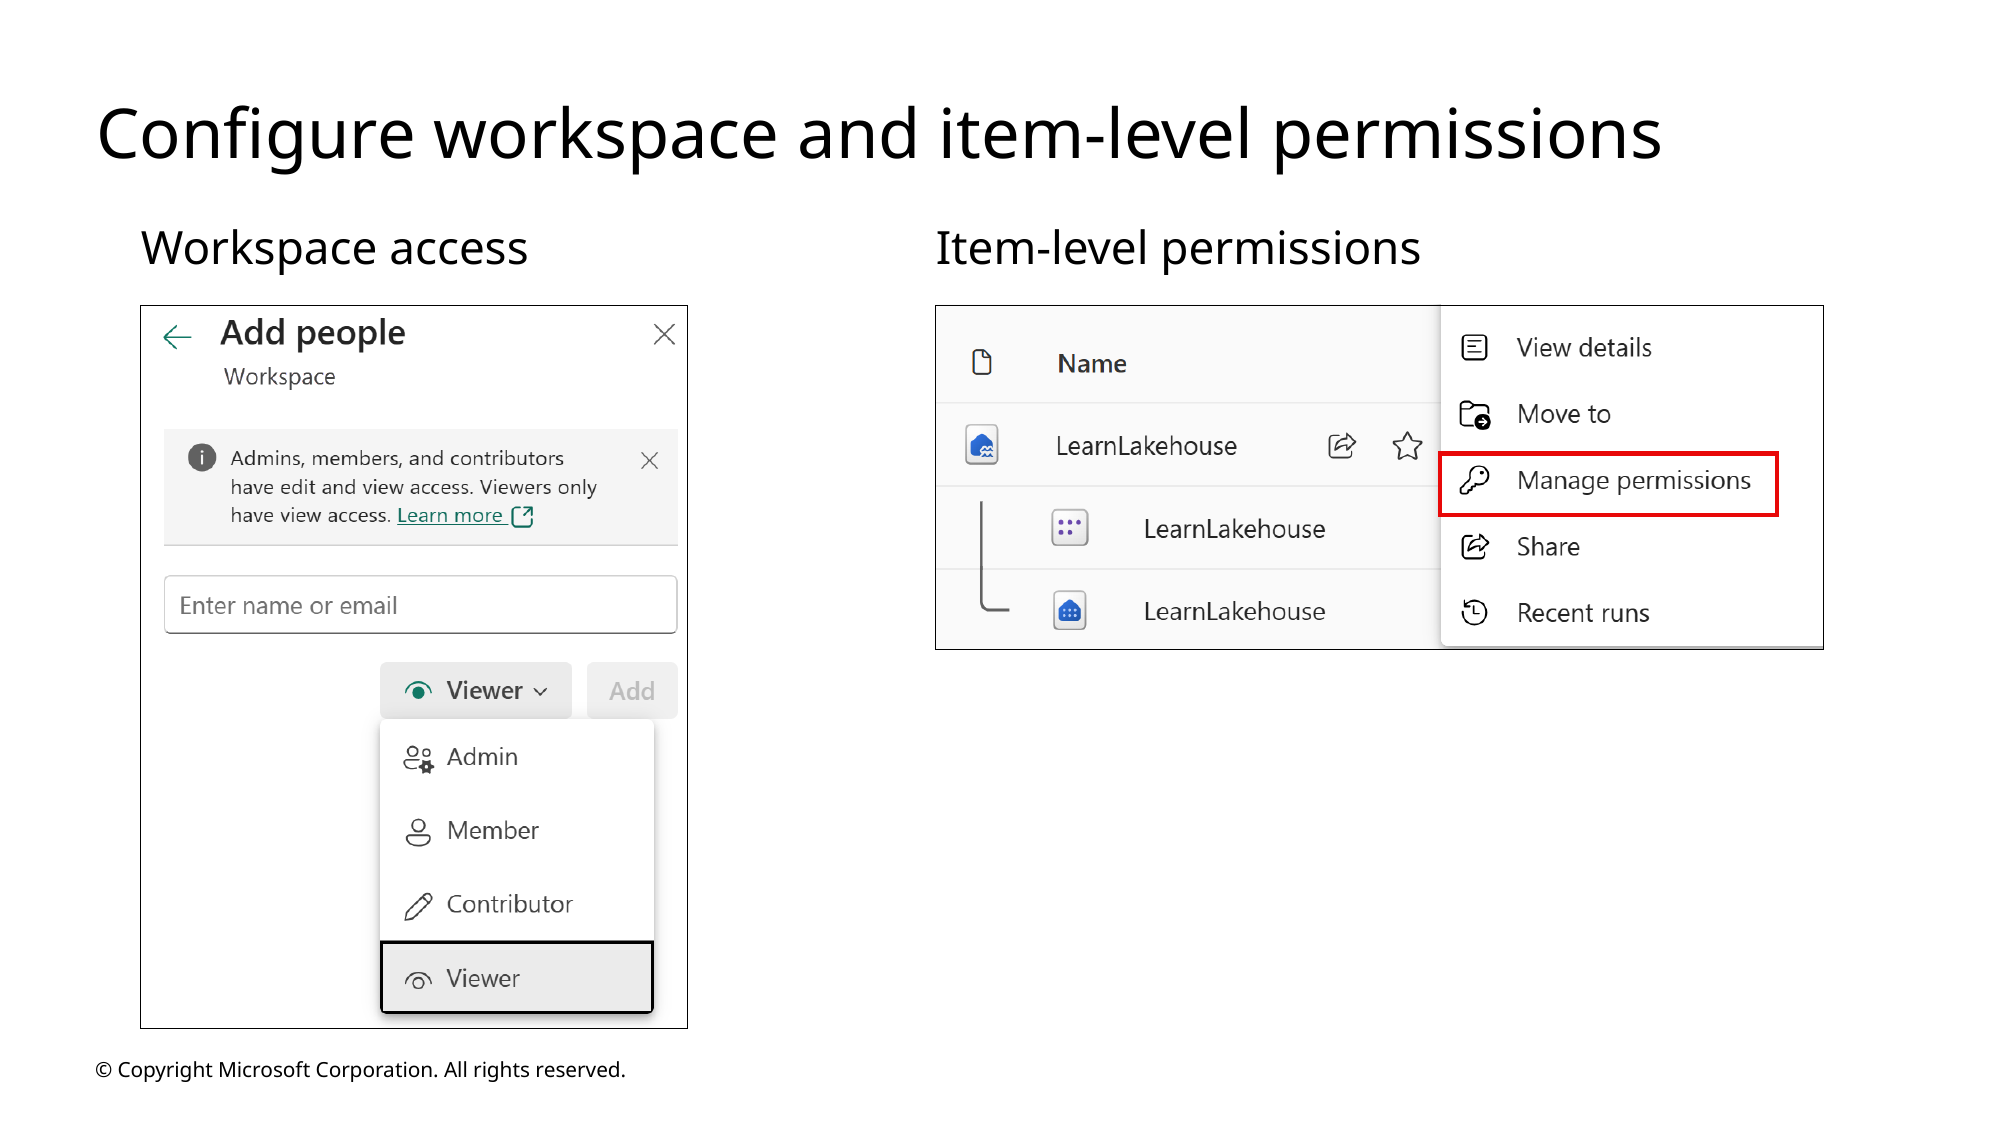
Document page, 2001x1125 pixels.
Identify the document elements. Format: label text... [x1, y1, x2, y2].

picture [140, 304, 688, 1030]
picture [935, 304, 1825, 650]
list Workspace access [140, 218, 843, 275]
list Item-level permissions [935, 218, 1793, 275]
title Configure workspace and item-level permissions [96, 96, 1903, 177]
